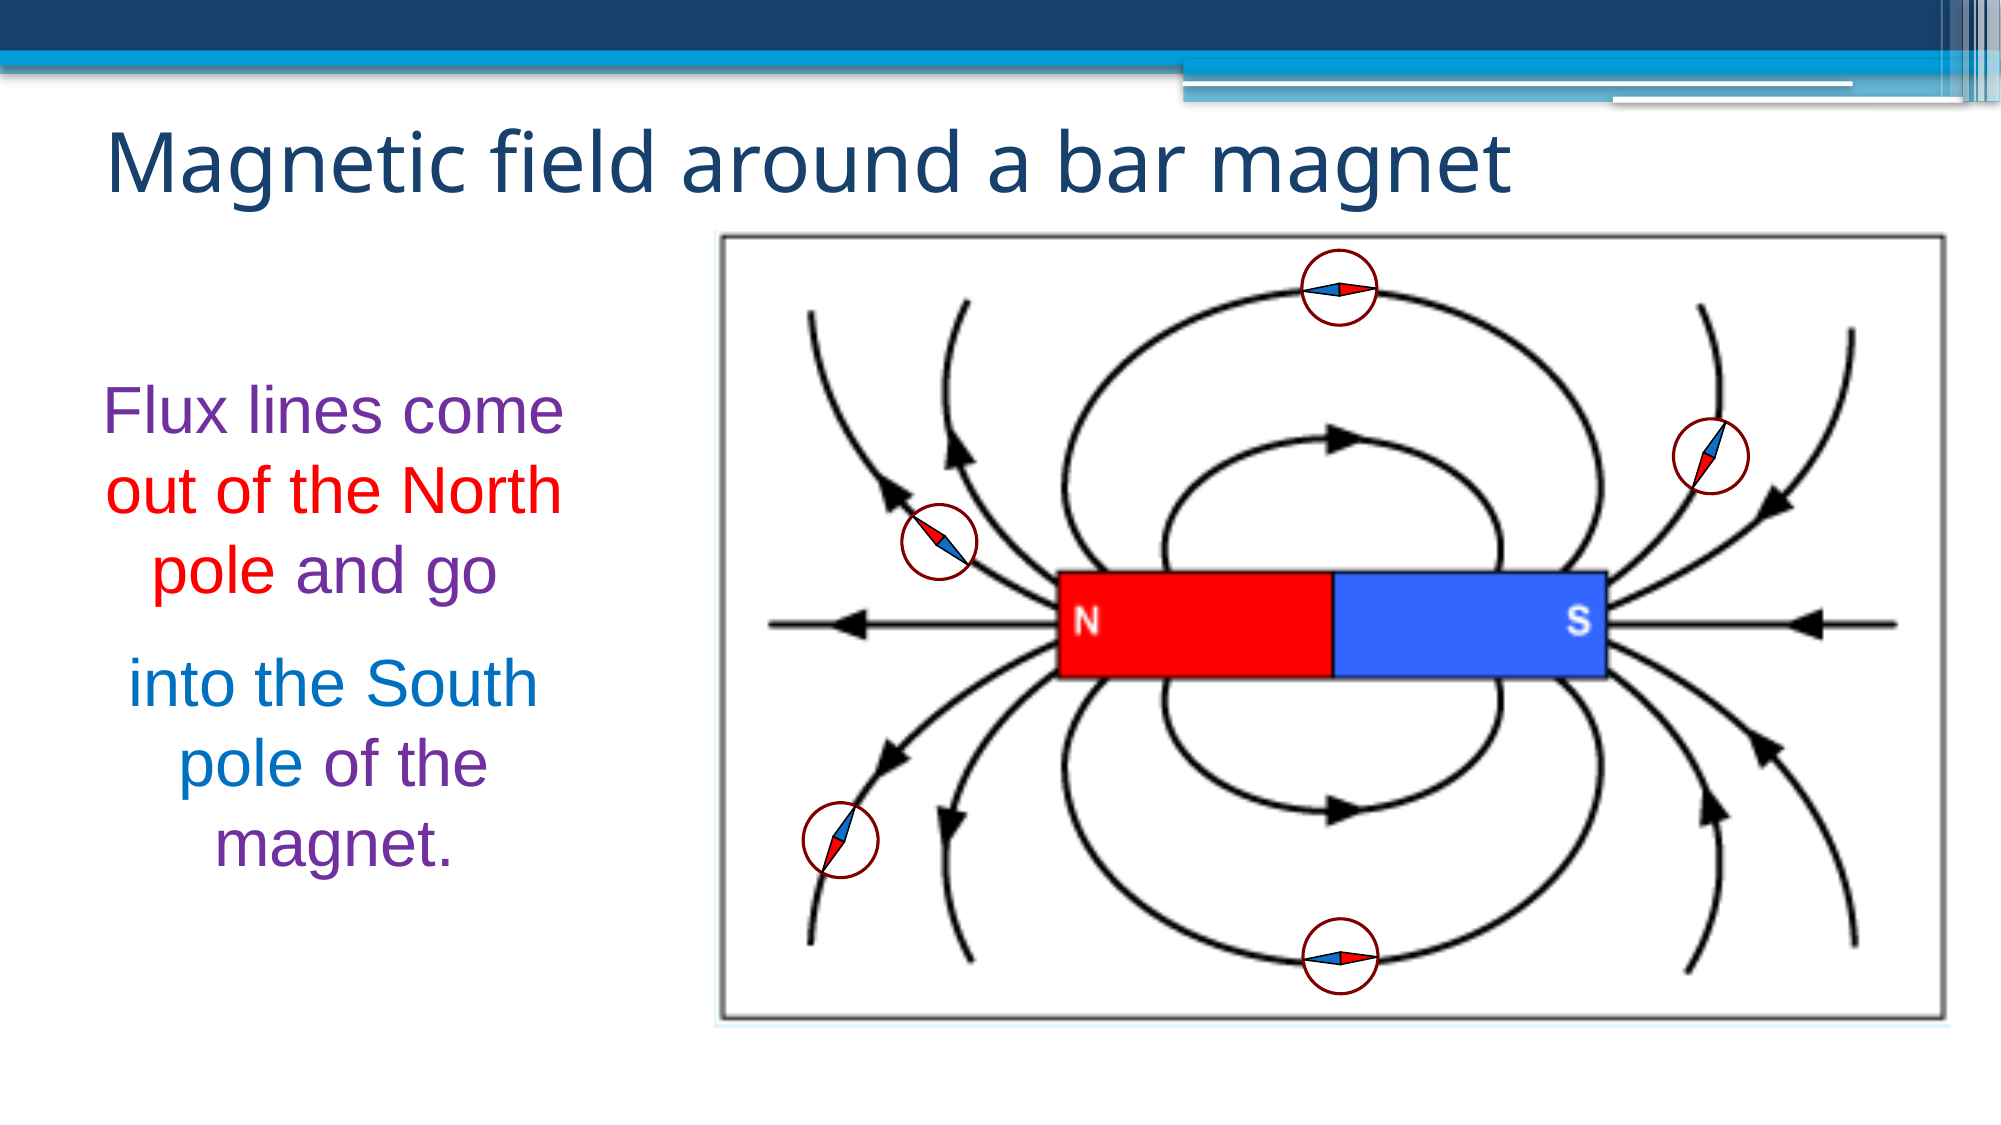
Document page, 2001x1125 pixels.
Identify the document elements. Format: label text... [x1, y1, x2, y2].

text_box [802, 802, 879, 878]
title Magnetic field around a bar magnet [89, 71, 1890, 247]
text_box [1301, 249, 1378, 326]
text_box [1302, 918, 1379, 994]
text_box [901, 504, 977, 580]
picture [714, 230, 1951, 1028]
text_box Flux lines come out of the North pole and go into the South pole of the magnet. [75, 359, 594, 887]
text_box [1673, 418, 1749, 494]
